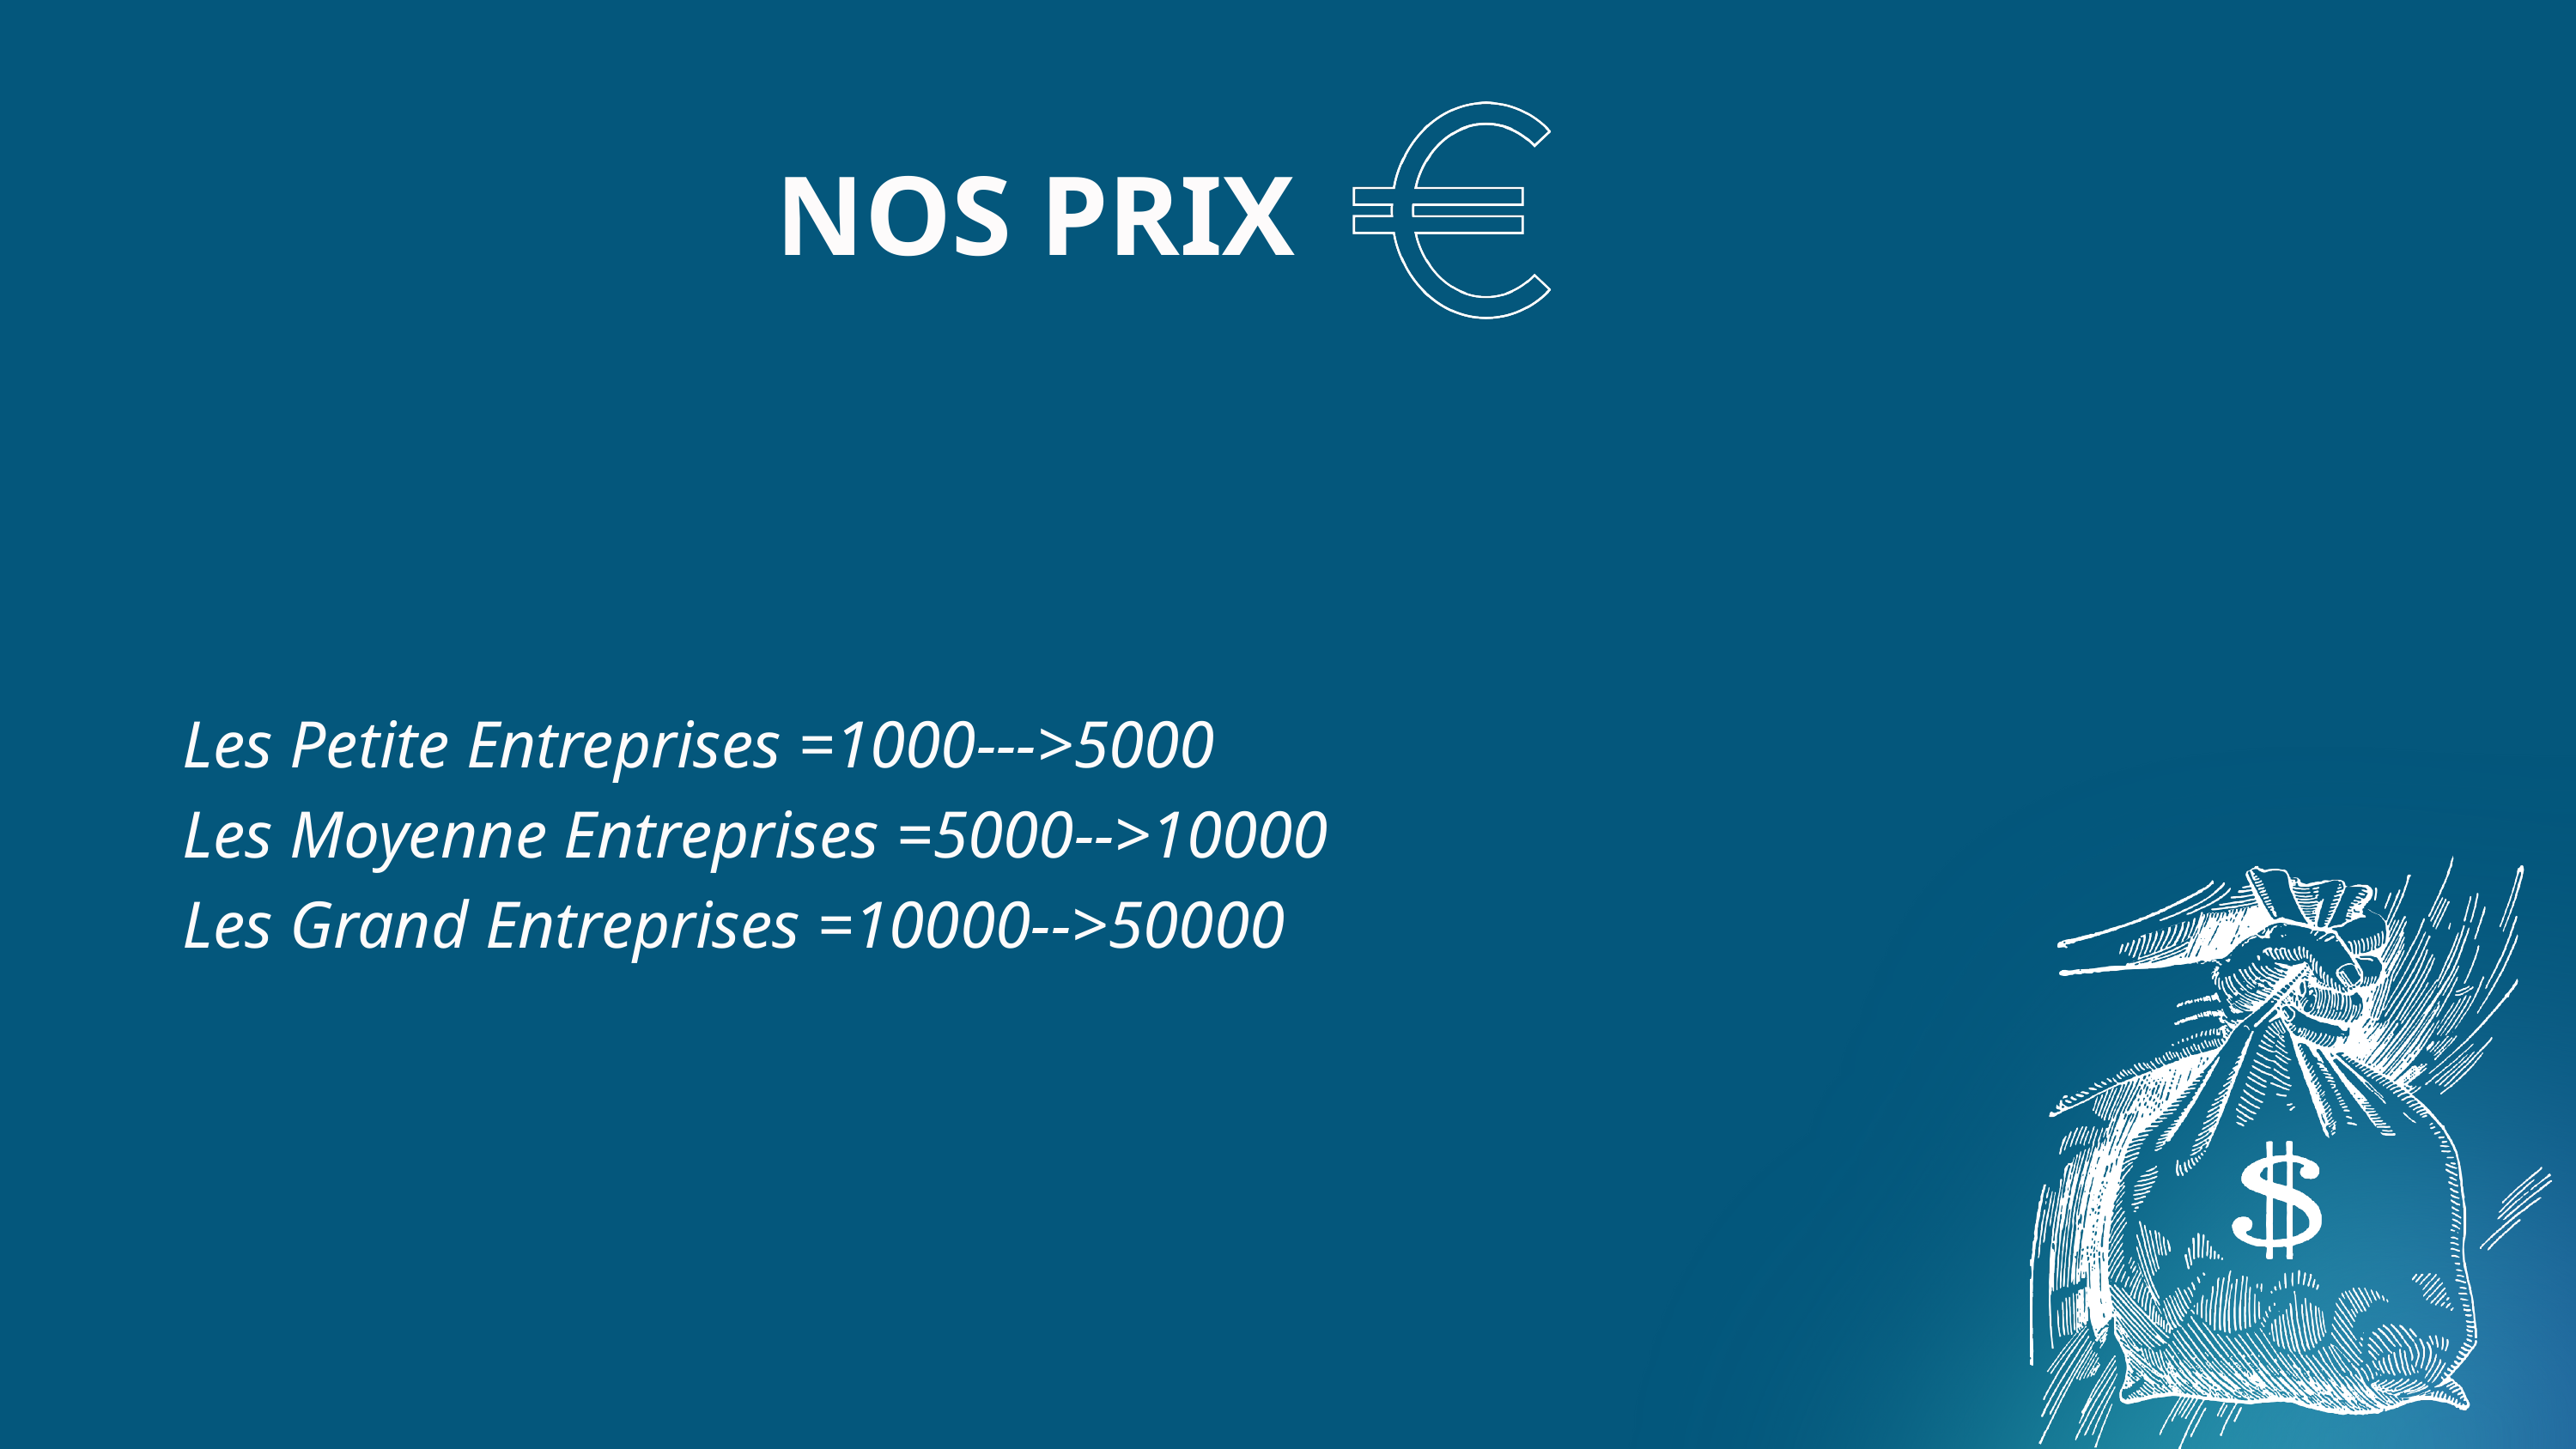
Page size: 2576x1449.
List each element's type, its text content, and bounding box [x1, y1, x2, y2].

text_box [1352, 101, 1552, 124]
text_box [2030, 855, 2553, 1449]
text_box [1618, 747, 2576, 1449]
text_box NOS PRIX [444, 124, 1656, 278]
text_box [1352, 278, 1552, 319]
text_box Les Petite Entreprises =1000--->5000 Les Moyenne Entreprises =5000-->10000 Les Grand Entreprises =10000-->50000 [182, 690, 1394, 961]
